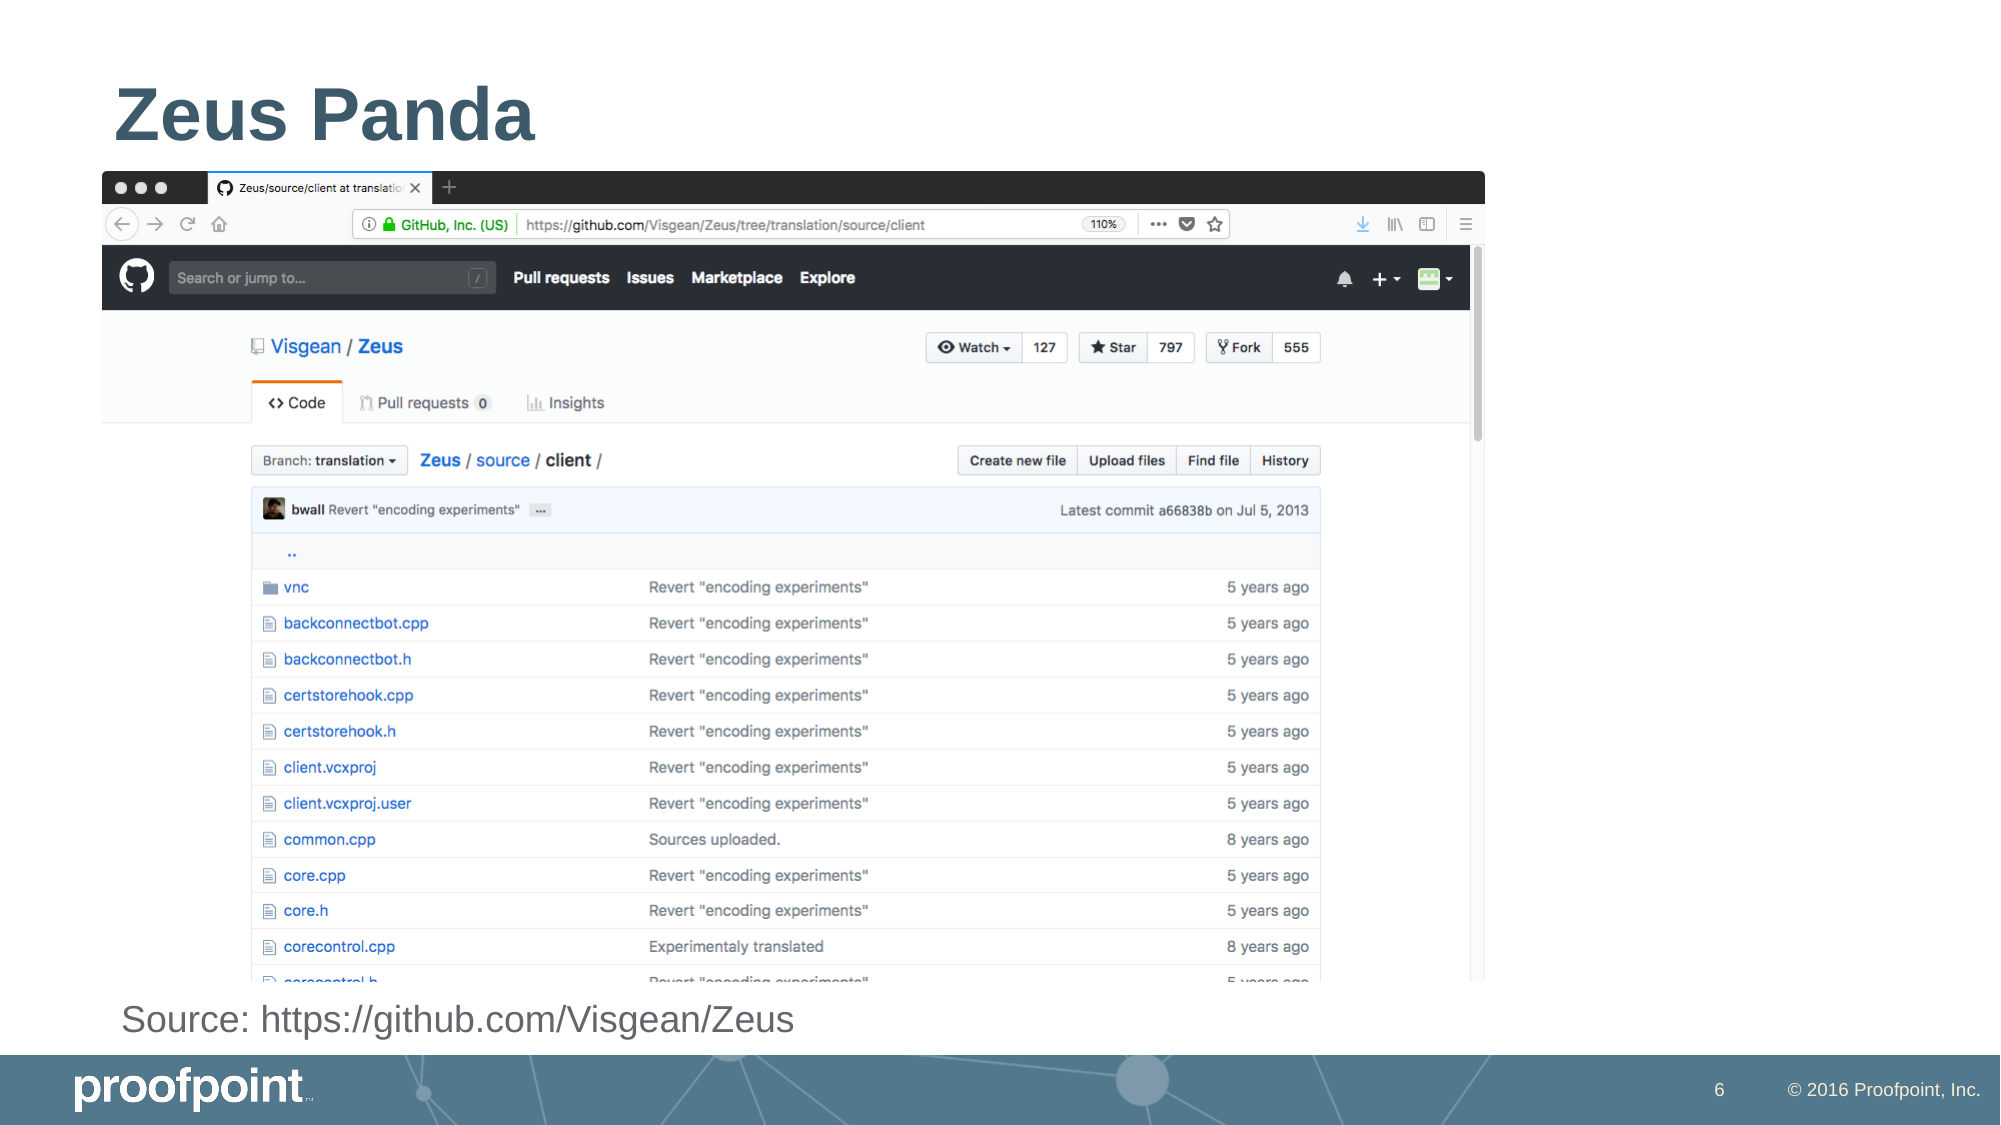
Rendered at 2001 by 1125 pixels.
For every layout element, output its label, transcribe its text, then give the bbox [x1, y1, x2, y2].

text_box Source: https://github.com/Visgean/Zeus [106, 987, 810, 1048]
title Zeus Panda [99, 45, 1900, 188]
picture [75, 1067, 313, 1112]
picture [102, 171, 1485, 982]
